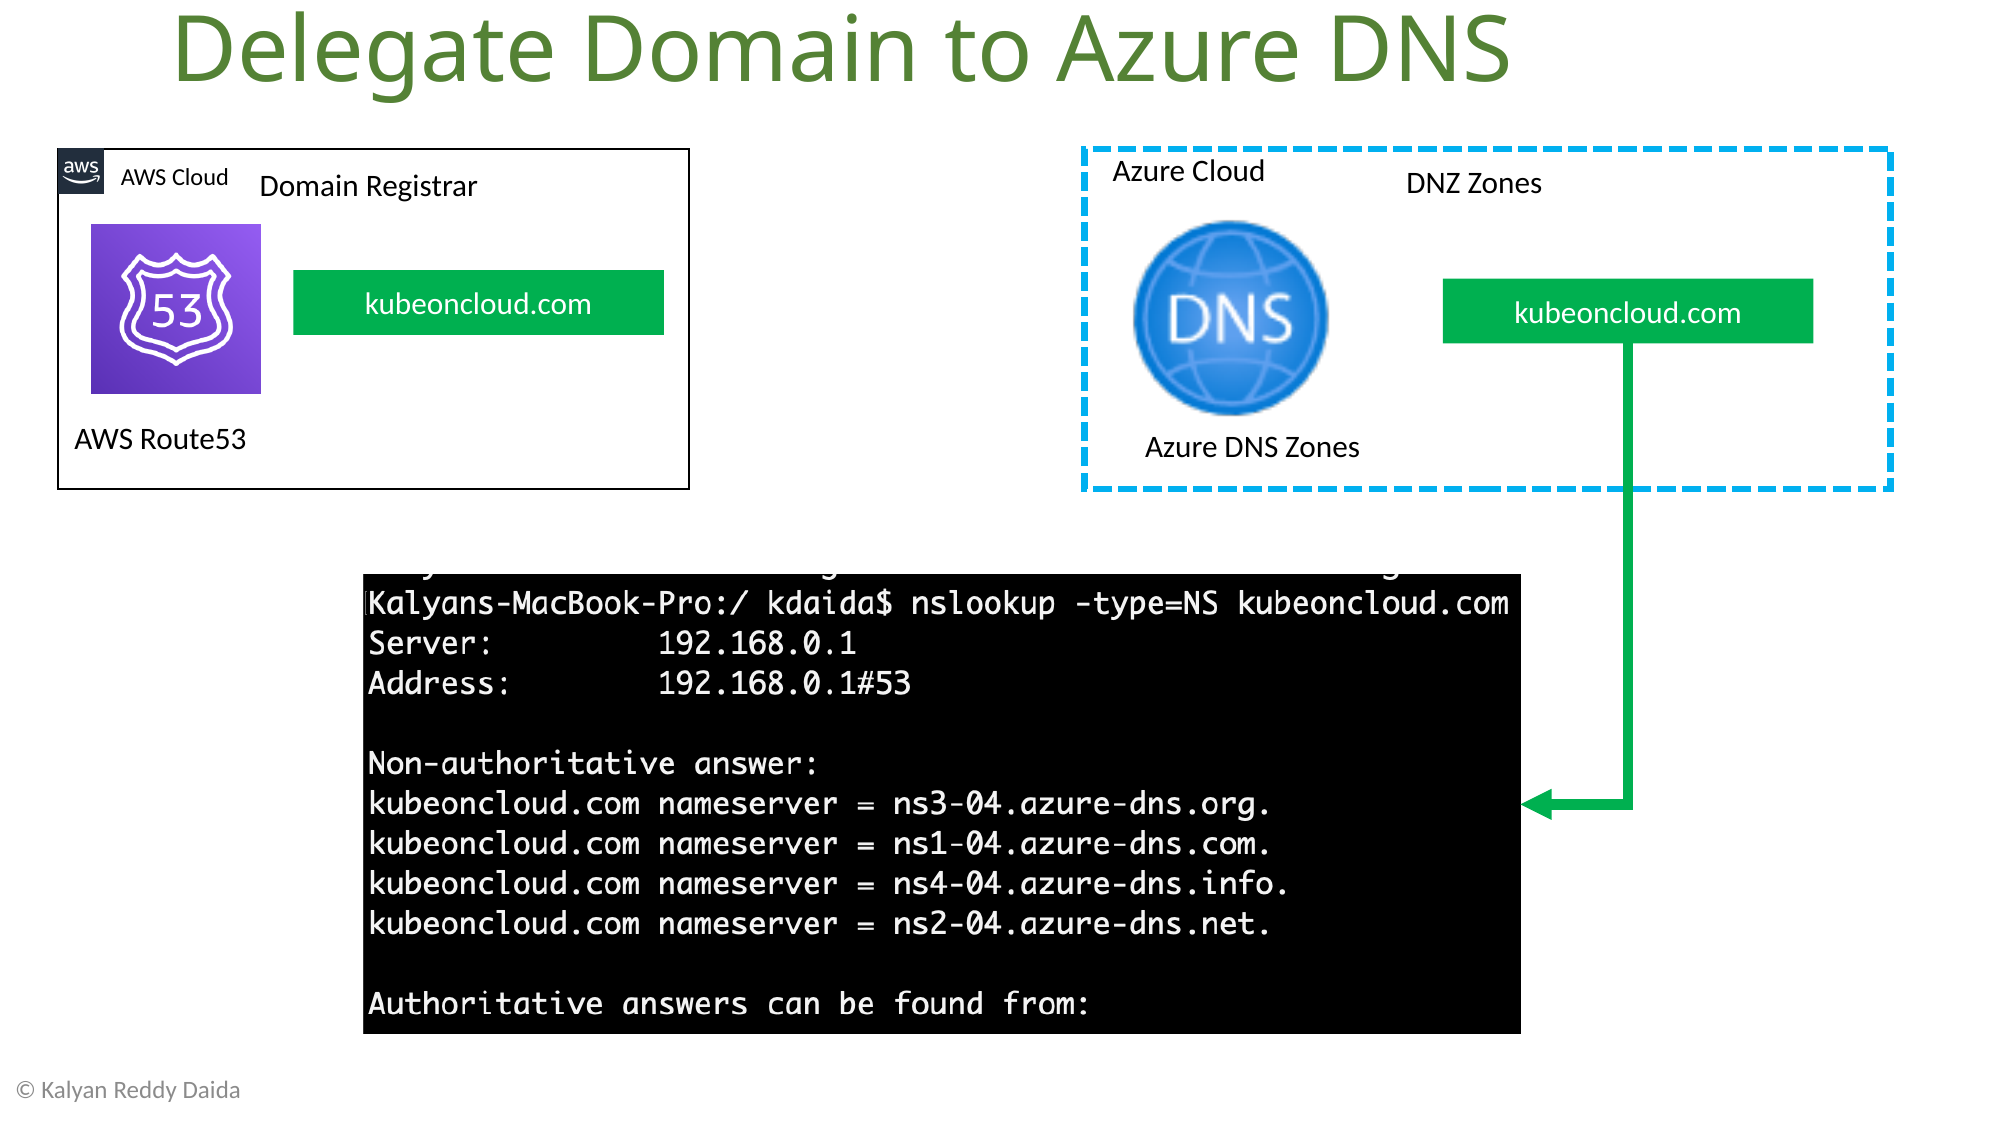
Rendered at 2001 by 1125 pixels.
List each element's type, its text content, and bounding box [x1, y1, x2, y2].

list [91, 224, 261, 394]
text_box AWS Cloud [57, 148, 690, 490]
text_box Domain Registrar [244, 157, 494, 210]
text_box kubeoncloud.com [1442, 278, 1814, 344]
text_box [1343, 520, 1805, 628]
text_box Azure DNS Zones [1130, 419, 1376, 472]
text_box [1083, 148, 1891, 490]
picture [363, 574, 1521, 1034]
text_box kubeoncloud.com [292, 269, 665, 336]
title Delegate Domain to Azure DNS [152, 0, 1878, 134]
picture [58, 148, 104, 194]
text_box Azure Cloud [1098, 142, 1335, 195]
footer © Kalyan Reddy Daida [0, 1058, 675, 1119]
picture [1128, 216, 1335, 422]
text_box AWS Route53 [59, 411, 269, 464]
text_box DNZ Zones [1391, 154, 1558, 207]
